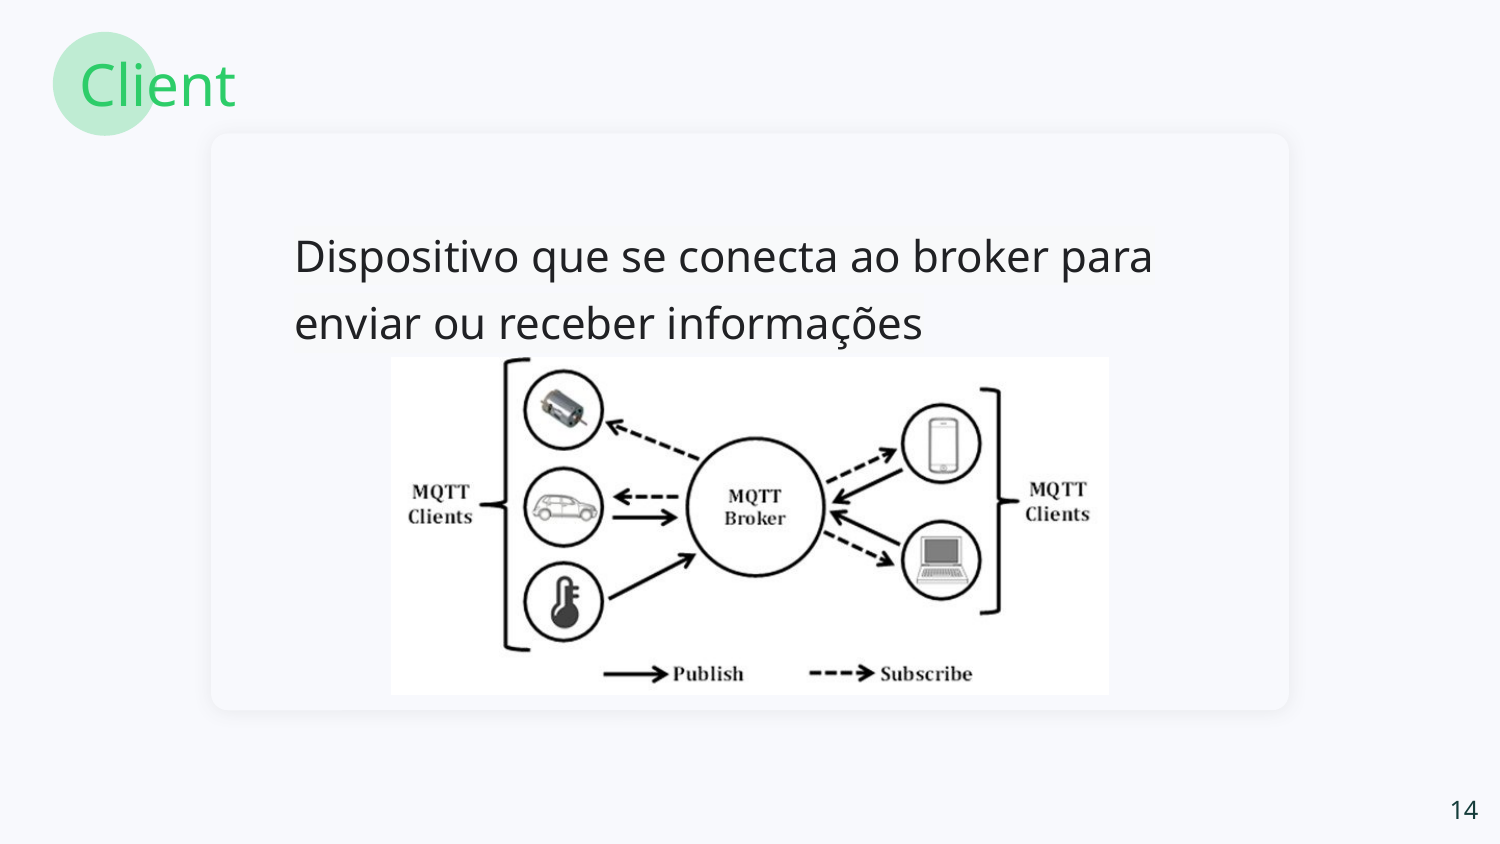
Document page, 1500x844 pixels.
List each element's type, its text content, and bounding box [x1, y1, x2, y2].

picture [390, 357, 1110, 695]
text_box Client [79, 48, 967, 119]
slide_number ‹#› [1403, 779, 1494, 844]
text_box [52, 31, 144, 136]
title Dispositivo que se conecta ao broker para enviar ou receber informações [279, 199, 1221, 582]
